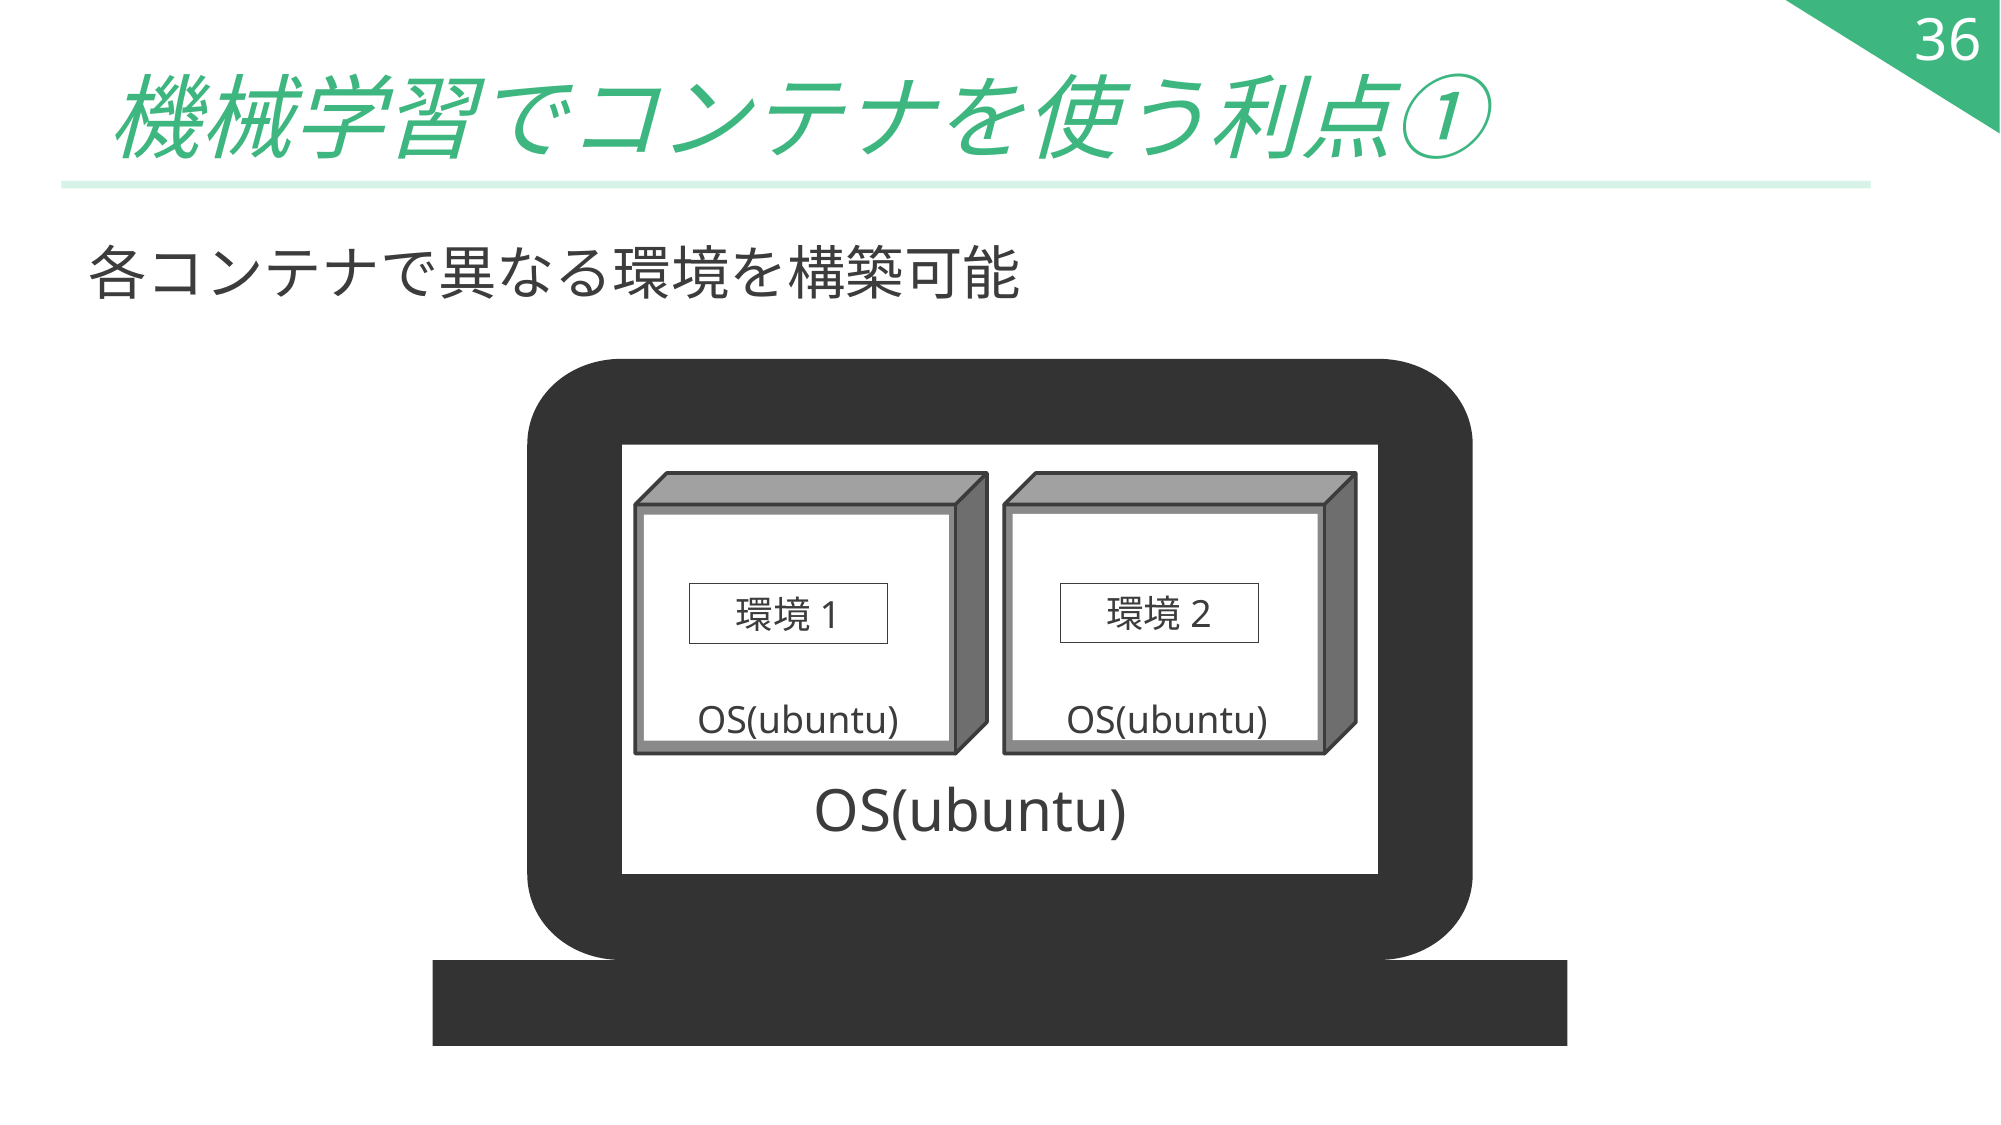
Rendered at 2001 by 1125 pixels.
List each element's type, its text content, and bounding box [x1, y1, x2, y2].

list 各コンテナで異なる環境を構築可能 [73, 194, 1883, 332]
title 機械学習でコンテナを使う利点① [93, 44, 1904, 178]
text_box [432, 358, 1568, 1047]
slide_number 36 [1714, 11, 1997, 72]
